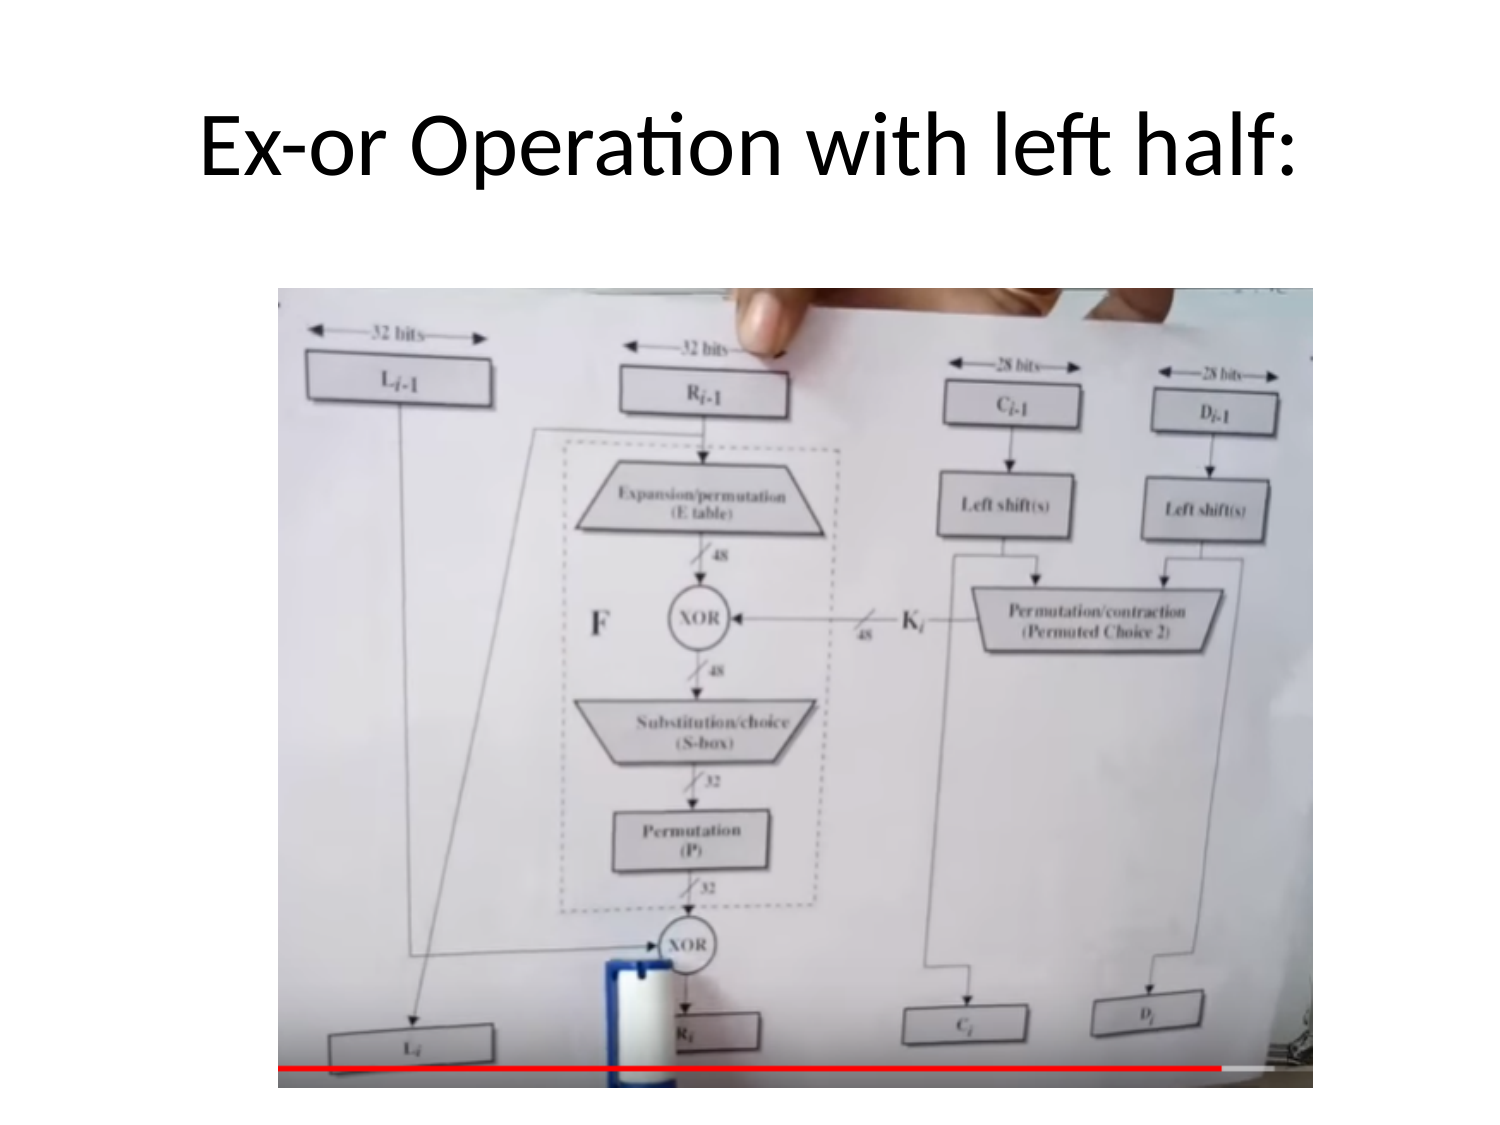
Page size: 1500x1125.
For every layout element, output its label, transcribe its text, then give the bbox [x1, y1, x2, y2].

title Ex-or Operation with left half: [75, 45, 1425, 233]
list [278, 288, 1313, 1088]
